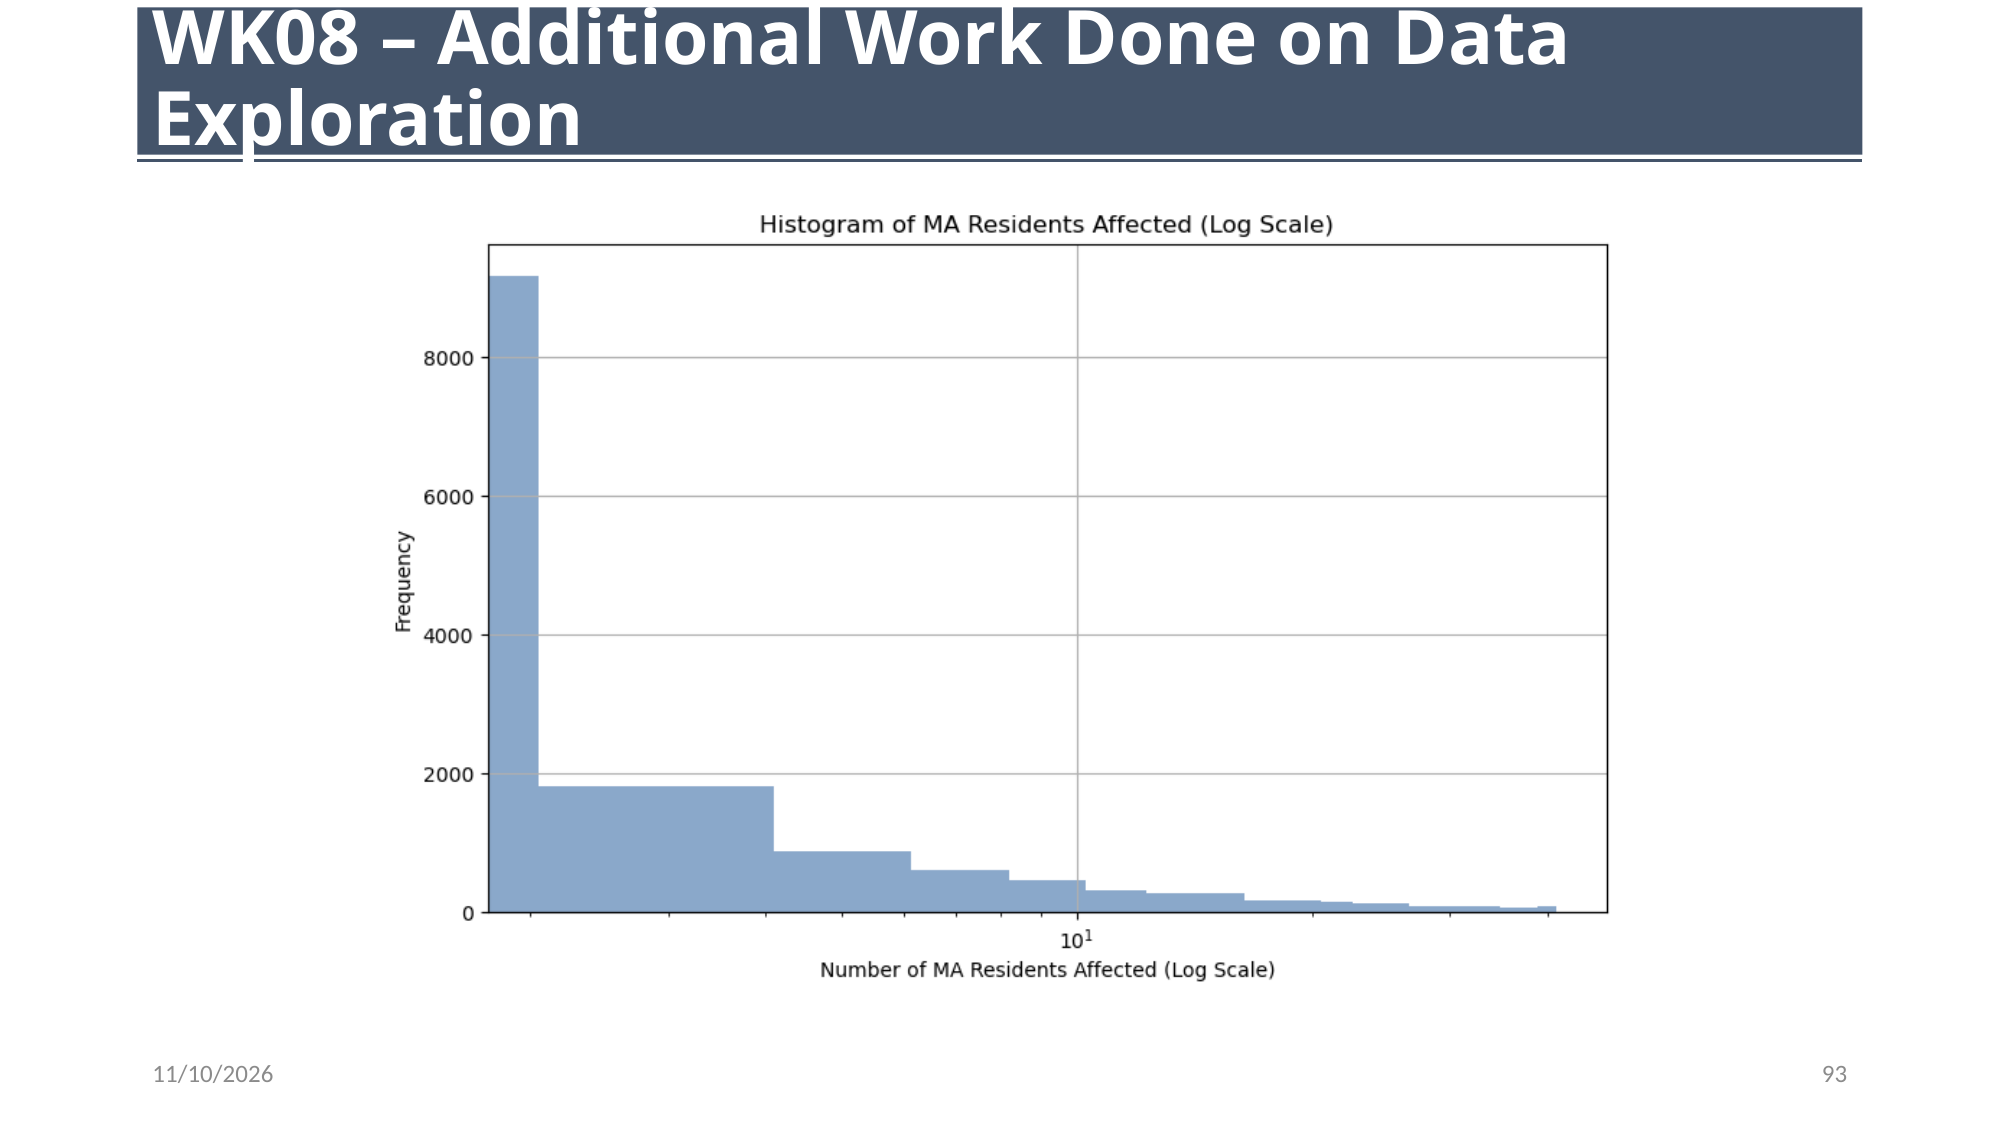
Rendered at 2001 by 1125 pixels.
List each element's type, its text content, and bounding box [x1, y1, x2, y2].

title WK08 – Additional Work Done on Data Exploration [137, 7, 1863, 155]
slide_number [137, 1042, 588, 1103]
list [380, 201, 1620, 996]
slide_number 93 [1412, 1042, 1863, 1103]
